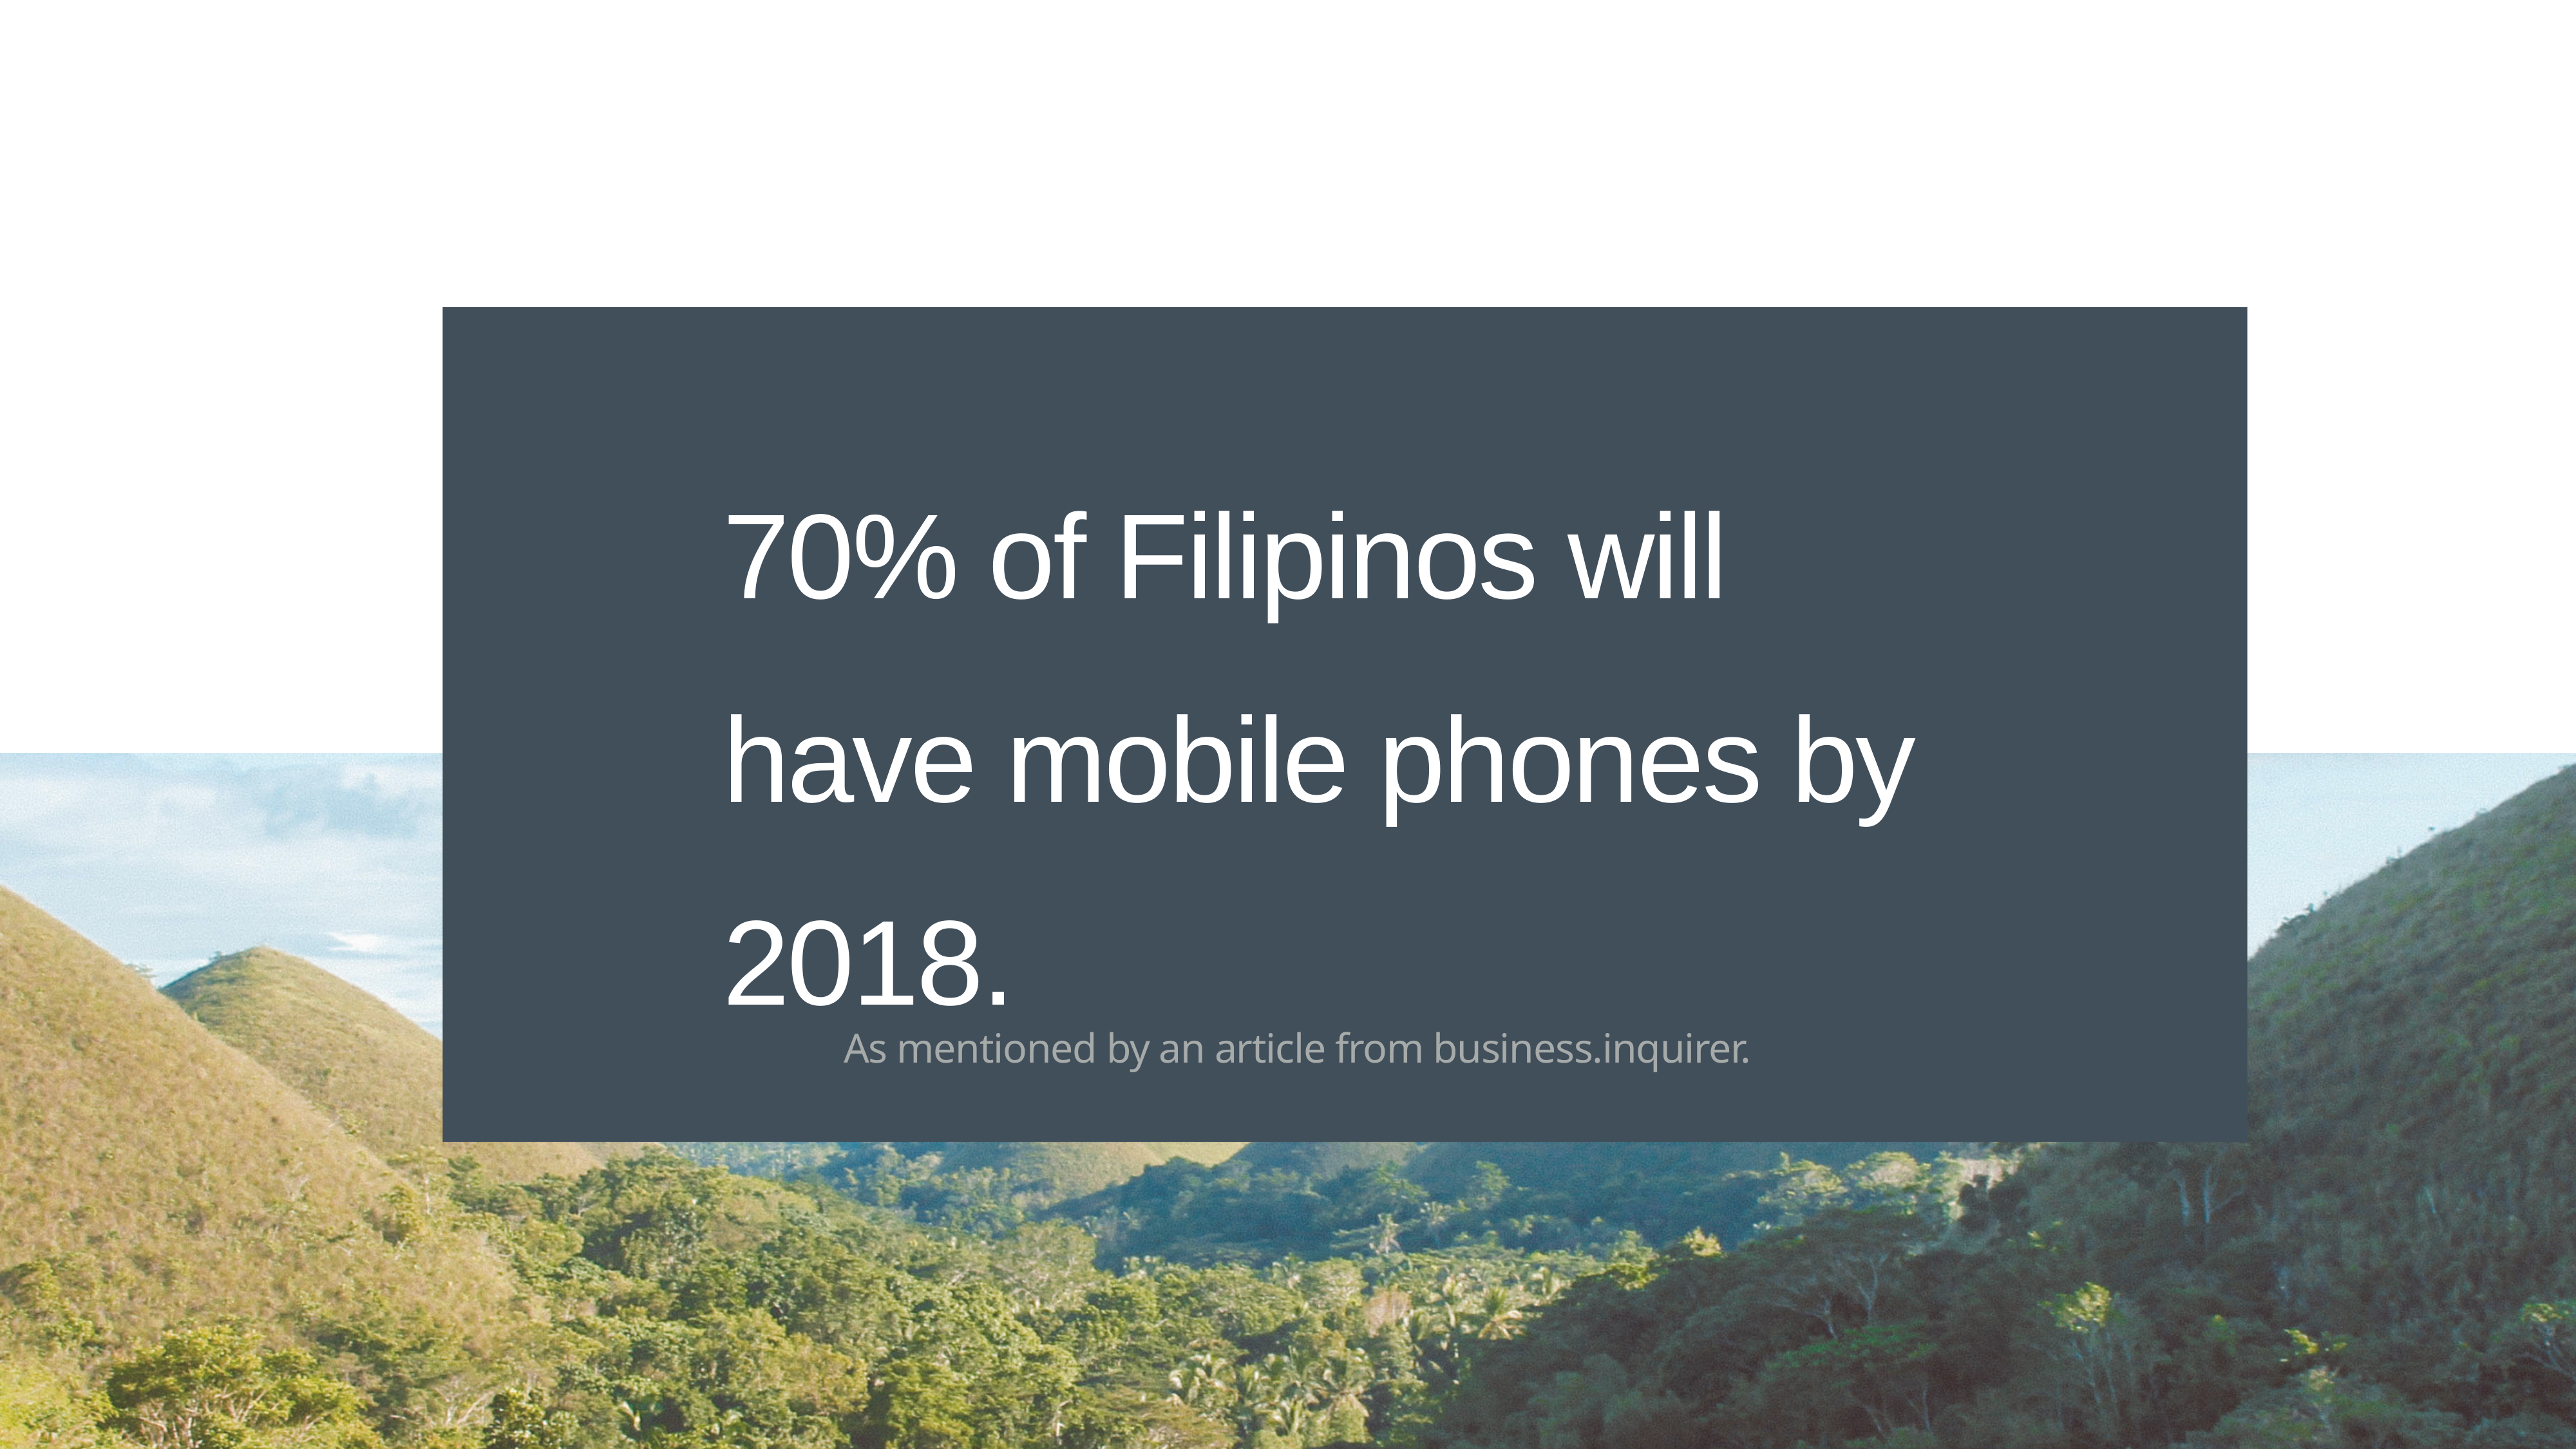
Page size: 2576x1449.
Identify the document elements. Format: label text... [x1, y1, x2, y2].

picture [0, 752, 2576, 1449]
text_box [442, 307, 2248, 752]
text_box 70% of Filipinos will have mobile phones by 2018. [715, 412, 1975, 752]
